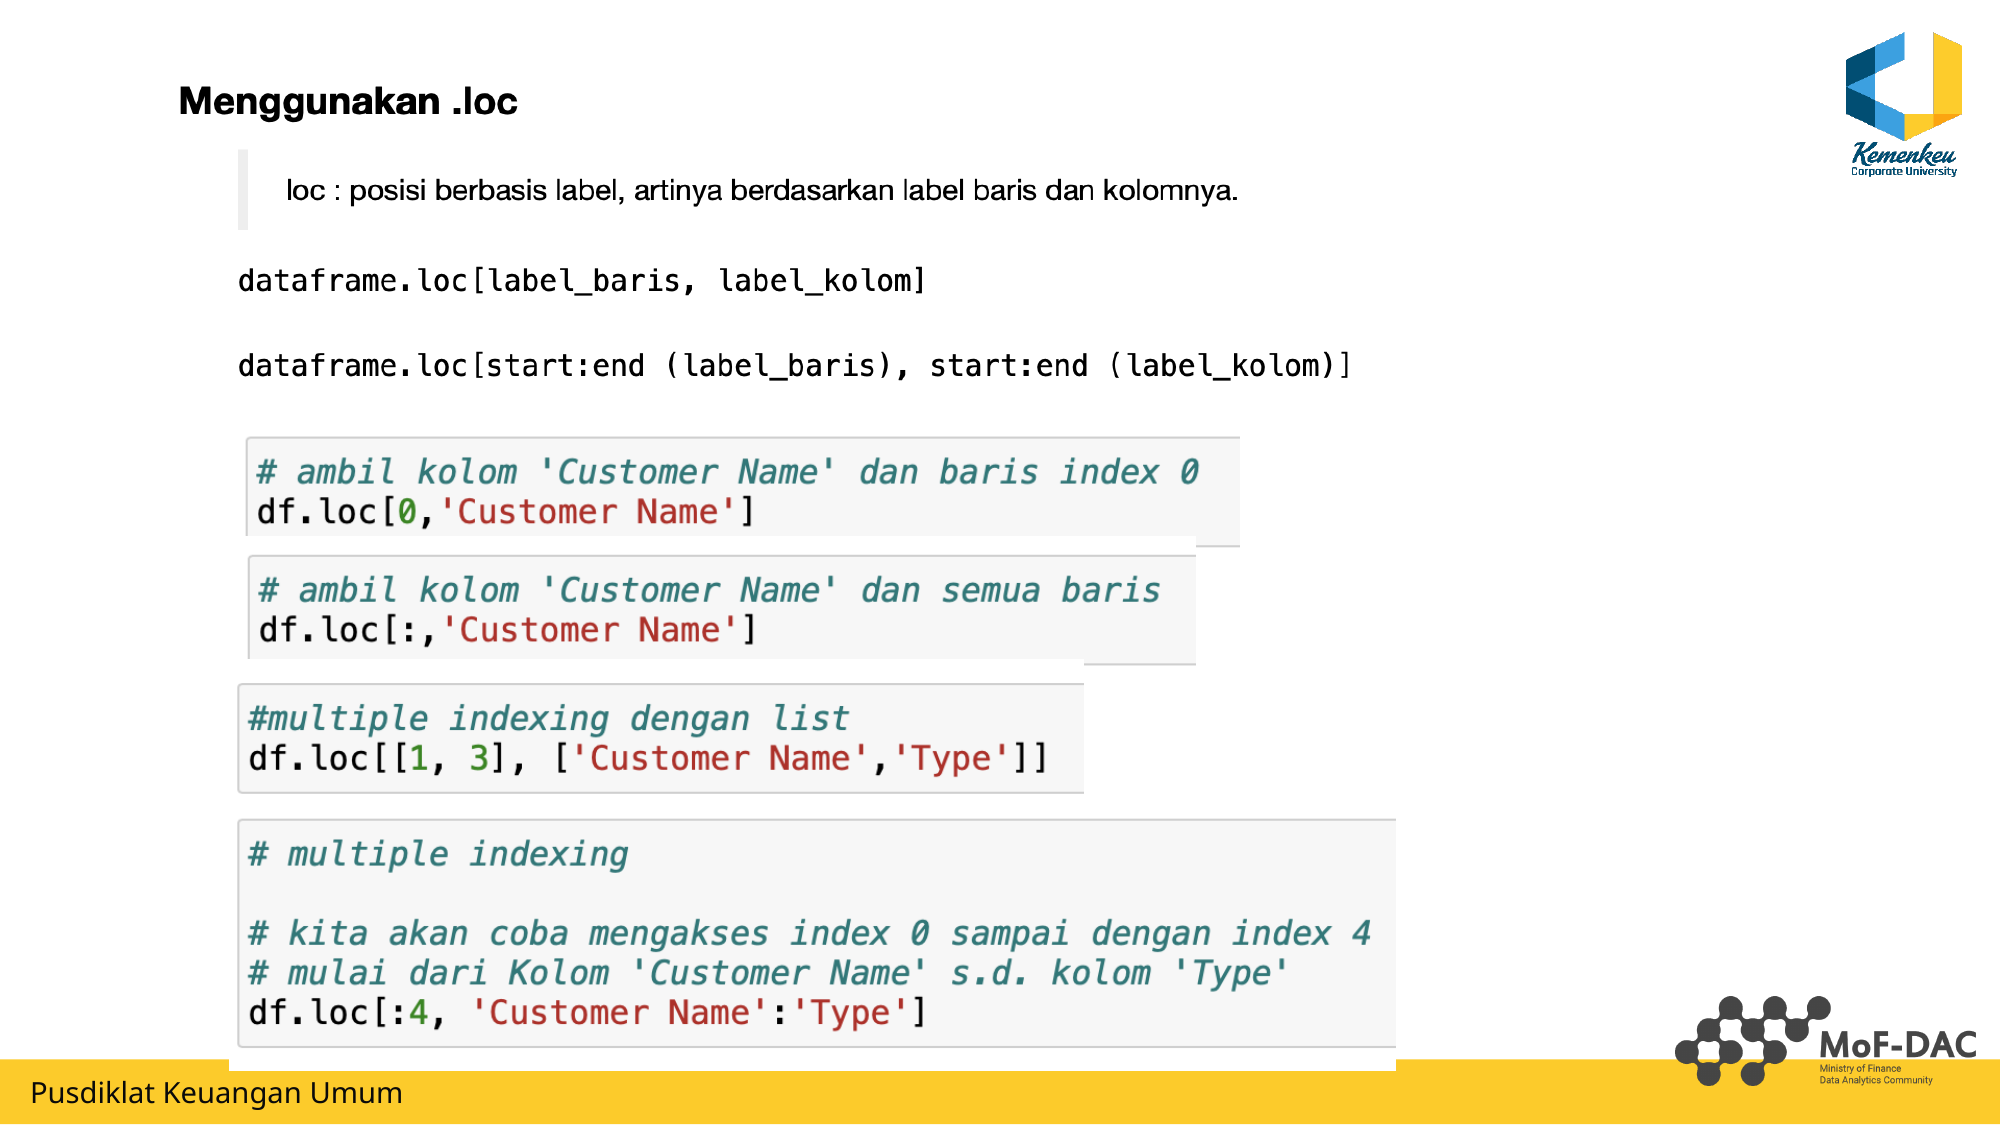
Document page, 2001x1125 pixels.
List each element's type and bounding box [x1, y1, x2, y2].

picture [1656, 977, 2000, 1118]
picture [152, 53, 1428, 1072]
picture [1846, 32, 1962, 177]
